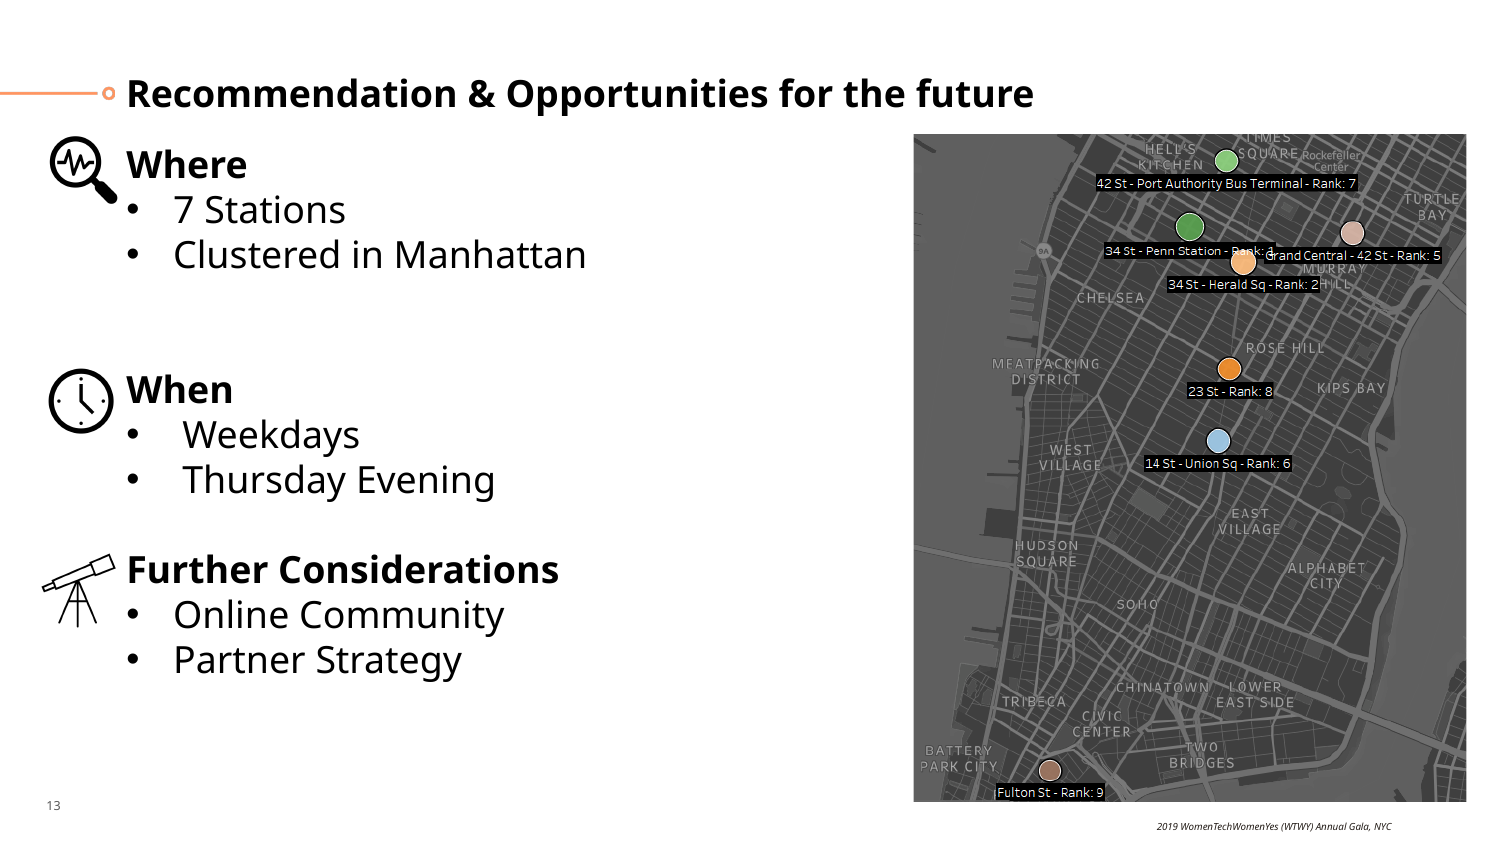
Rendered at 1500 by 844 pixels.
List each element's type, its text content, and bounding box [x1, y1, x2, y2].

picture [913, 133, 1467, 802]
picture [40, 360, 122, 442]
picture [32, 545, 126, 639]
title Recommendation & Opportunities for the future [111, 7, 1477, 178]
text_box 2019 WomenTechWomenYes (WTWY) Annual Gala, NYC [1141, 812, 1477, 844]
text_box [43, 128, 905, 786]
picture [0, 72, 111, 116]
